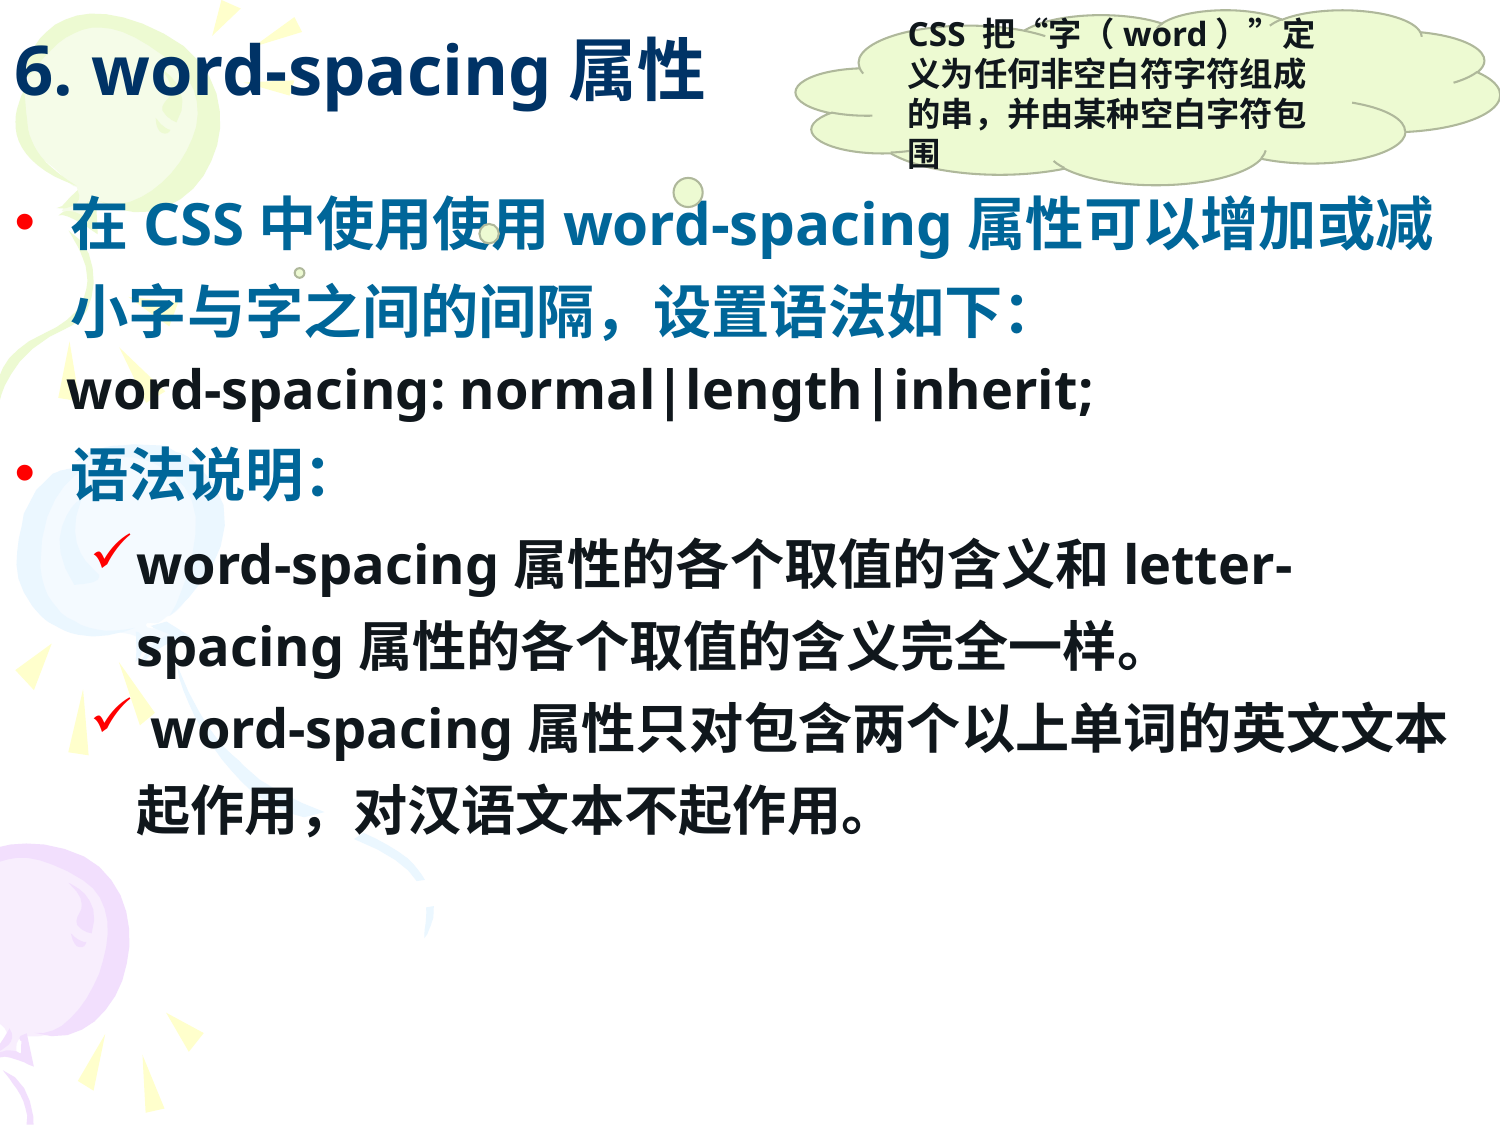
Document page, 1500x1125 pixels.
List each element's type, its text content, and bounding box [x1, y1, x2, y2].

list 在CSS中使用使用word-spacing属性可以增加或减小字与字之间的间隔，设置语法如下： word-spacing: normal|length|inherit; 语法说明： word-spacing属性的各个取值的含义和letter-spacing属性的各个取值的含义完全一样。 word-spacing属性只对包含两个以上单词的英文文本起作用，对汉语文本不起作用。 [0, 160, 1500, 1034]
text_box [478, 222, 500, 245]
text_box CSS 把“字（word）”定义为任何非空白符字符组成的串，并由某种空白字符包围 [794, 9, 1500, 187]
title 6. word-spacing属性 [0, 0, 1426, 119]
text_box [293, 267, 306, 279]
text_box CSS 把“字（word）”定义为任何非空白符字符组成的串，并由某种空白字符包围 [672, 176, 704, 209]
